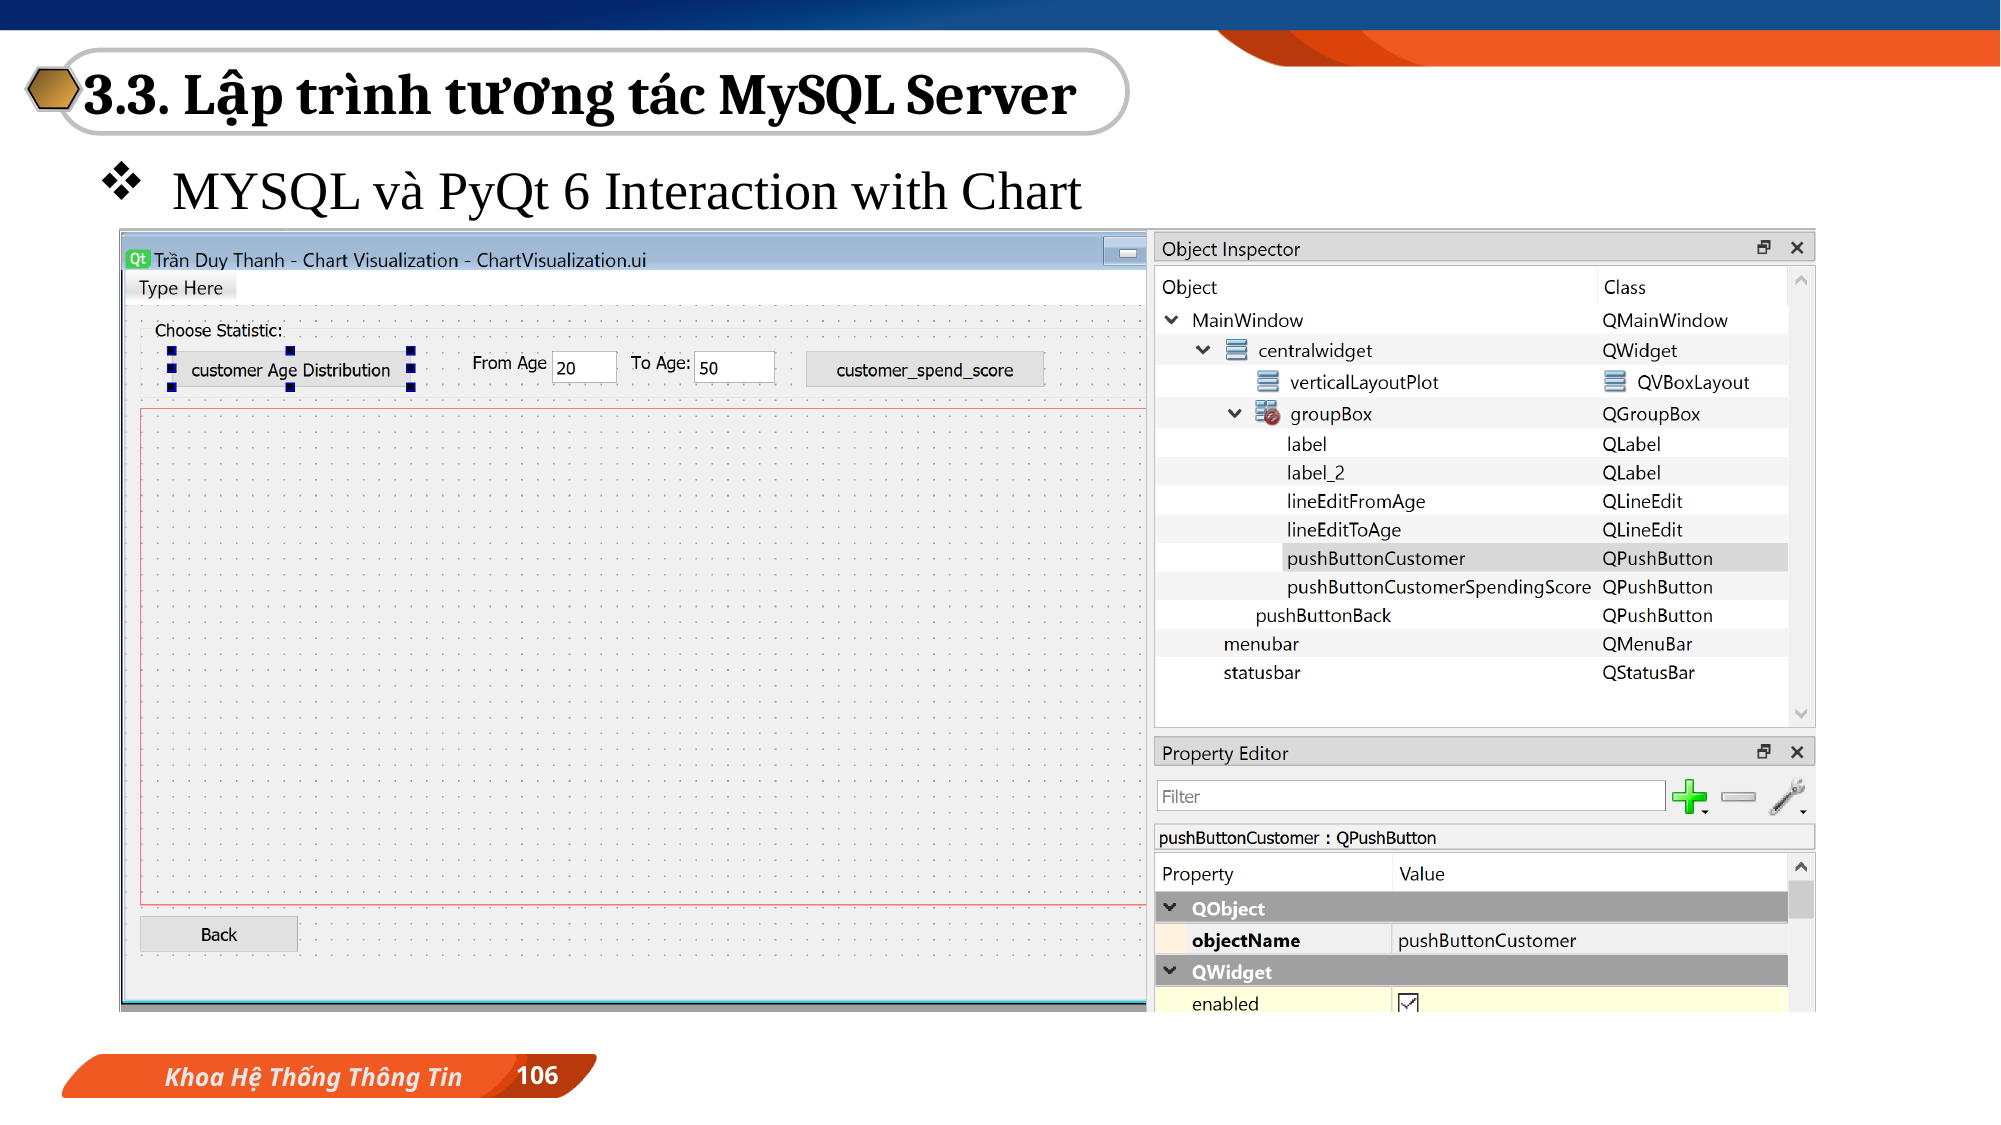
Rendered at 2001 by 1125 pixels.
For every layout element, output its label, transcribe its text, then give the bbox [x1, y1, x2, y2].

picture [34, 1017, 624, 1125]
footer Khoa Hệ Thống Thông Tin [119, 1054, 495, 1098]
picture [0, 0, 2001, 71]
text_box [24, 49, 1128, 134]
picture [119, 228, 1817, 1012]
slide_number 106 [495, 1046, 574, 1106]
text_box MYSQL và PyQt 6 Interaction with Chart [82, 147, 1166, 228]
